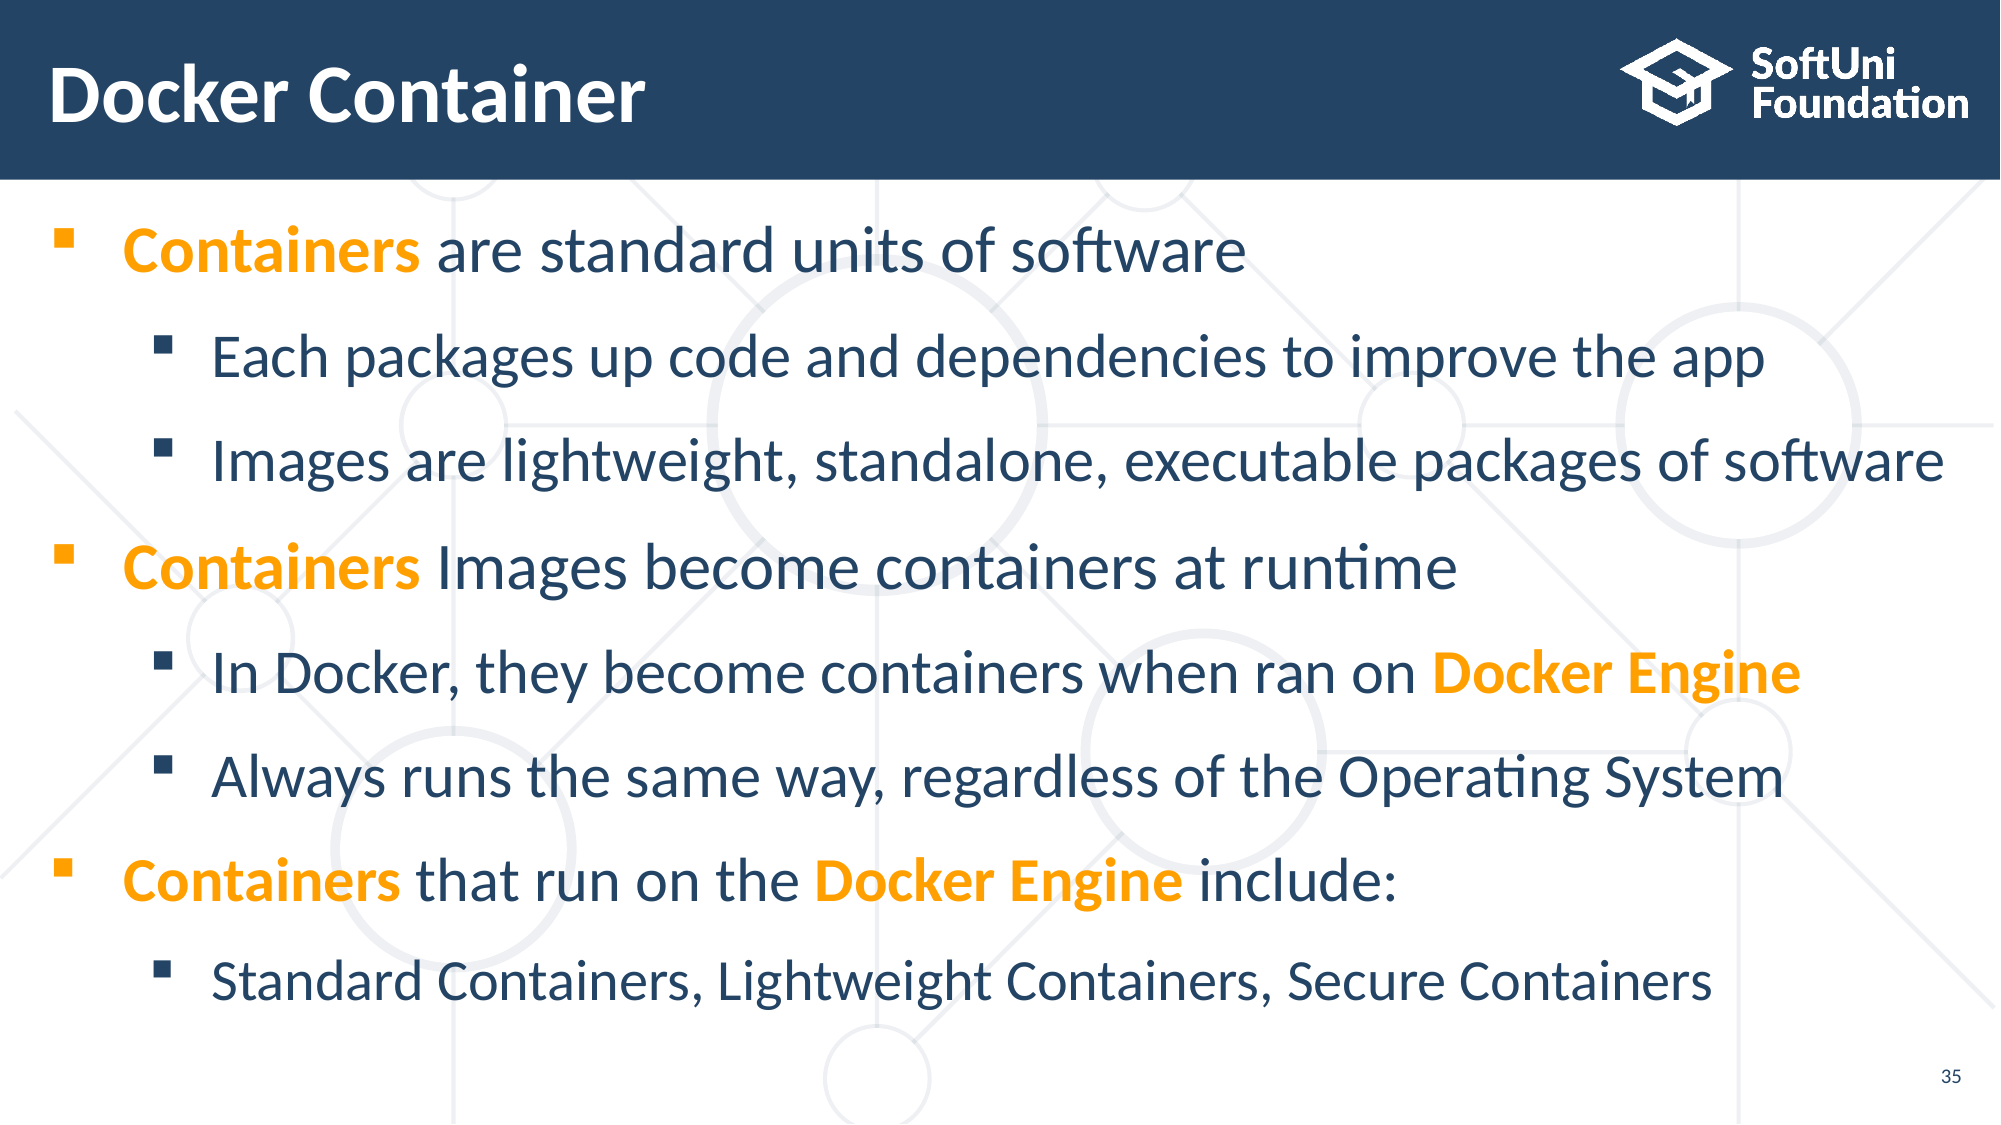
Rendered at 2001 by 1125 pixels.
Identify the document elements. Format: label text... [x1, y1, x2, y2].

picture [1619, 38, 1968, 126]
list Containers are standard units of software Each packages up code and dependencies to improve the app Images are lightweight, standalone, executable packages of software Containers Images become containers at runtime In Docker, they become containers when ran on Docker Engine Always runs the same way, regardless of the Operating System Containers that run on the Docker Engine include: Standard Containers, Lightweight Containers, Secure Containers [31, 196, 1970, 1050]
title Docker Container [31, 16, 1591, 162]
slide_number 35 [1897, 1049, 1968, 1101]
